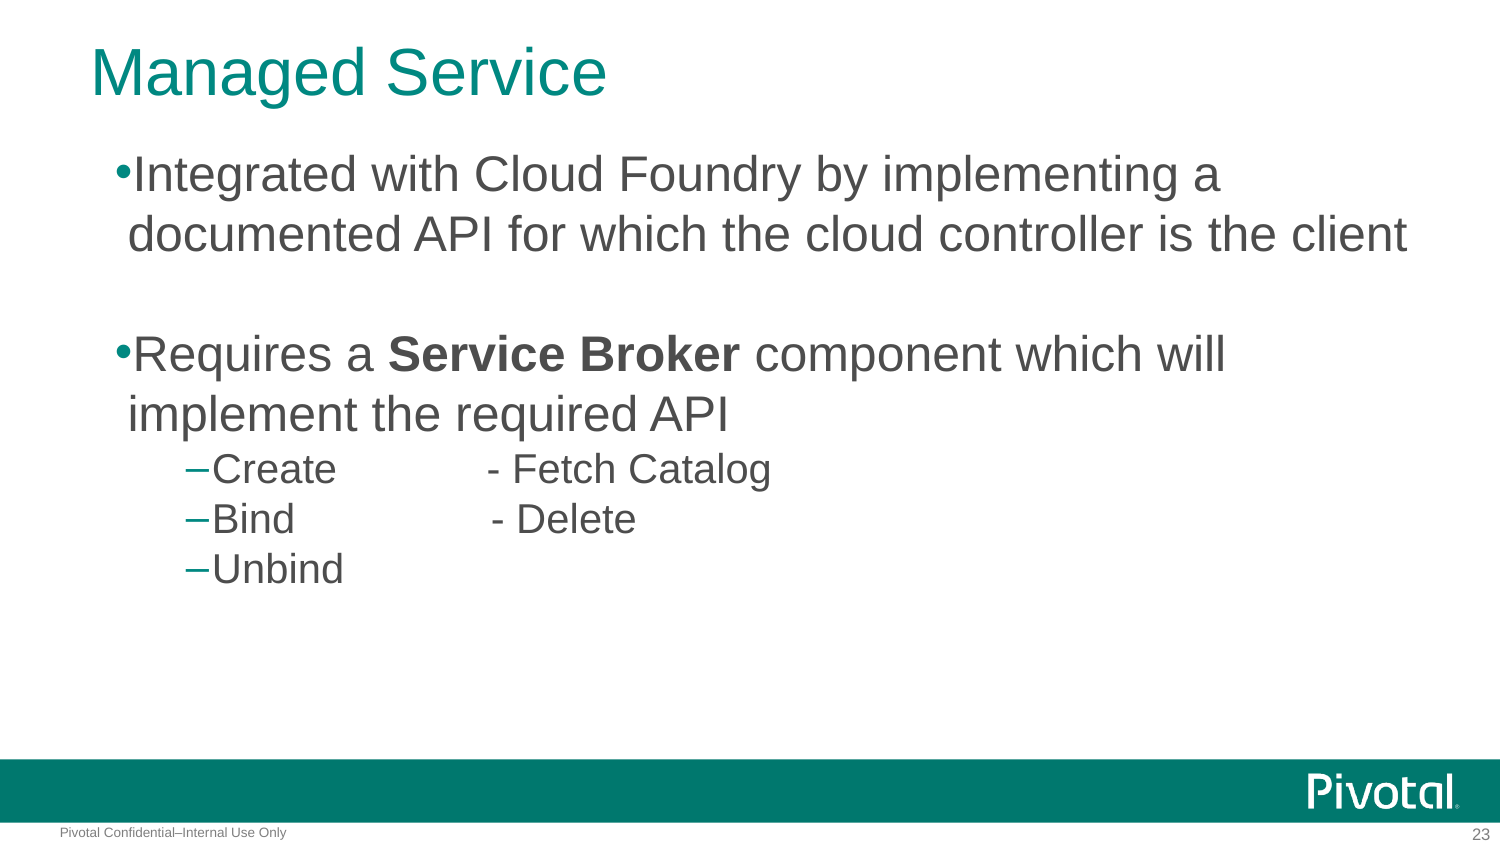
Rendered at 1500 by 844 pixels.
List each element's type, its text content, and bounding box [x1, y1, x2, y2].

picture [1300, 761, 1464, 816]
list Integrated with Cloud Foundry by implementing a documented API for which the cloud controller is the client Requires a Service Broker component which will implement the required API Create - Fetch Catalog Bind - Delete Unbind [75, 126, 1425, 684]
title Managed Service [75, 33, 1425, 114]
